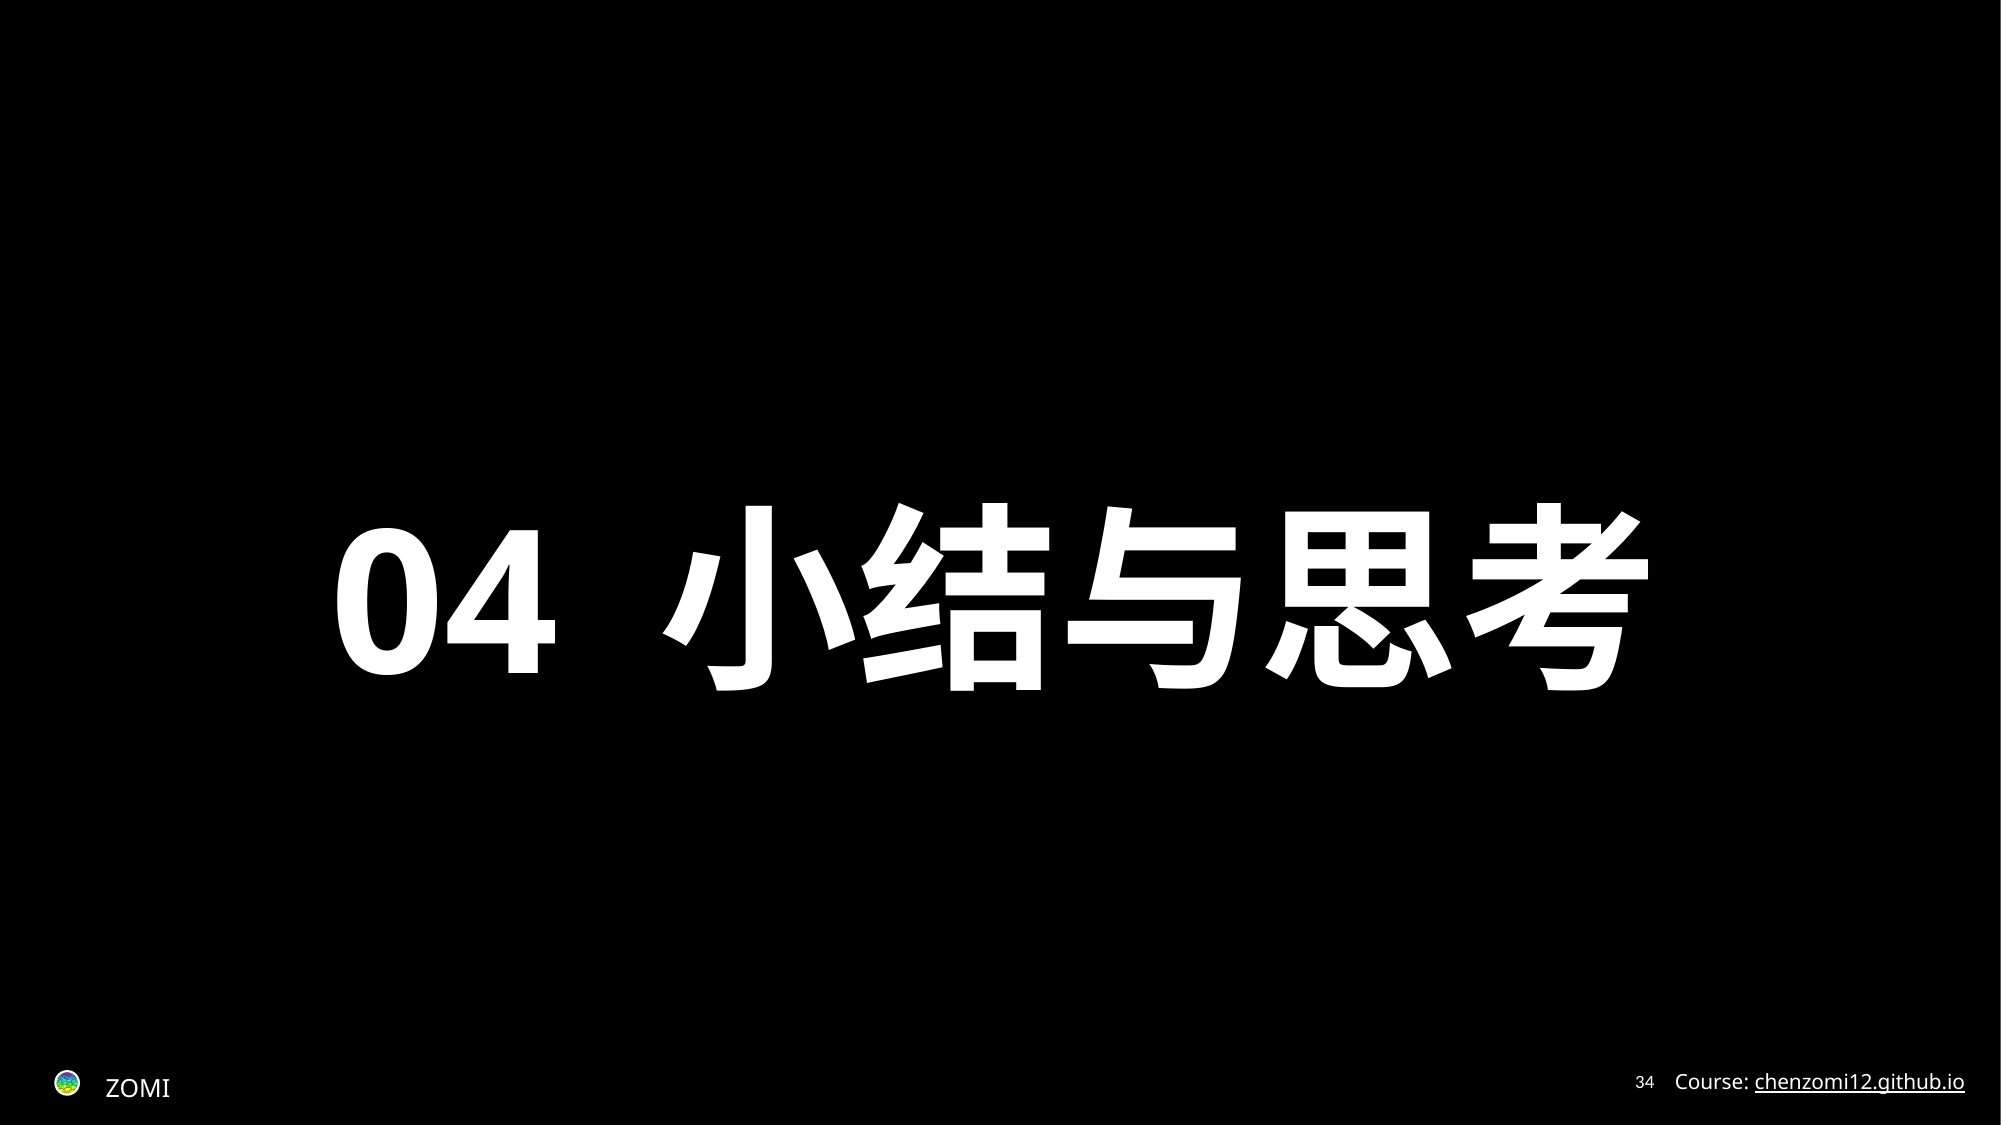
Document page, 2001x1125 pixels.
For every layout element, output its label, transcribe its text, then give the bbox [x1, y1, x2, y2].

list 04 小结与思考 [79, 80, 1910, 986]
picture [57, 1073, 77, 1093]
